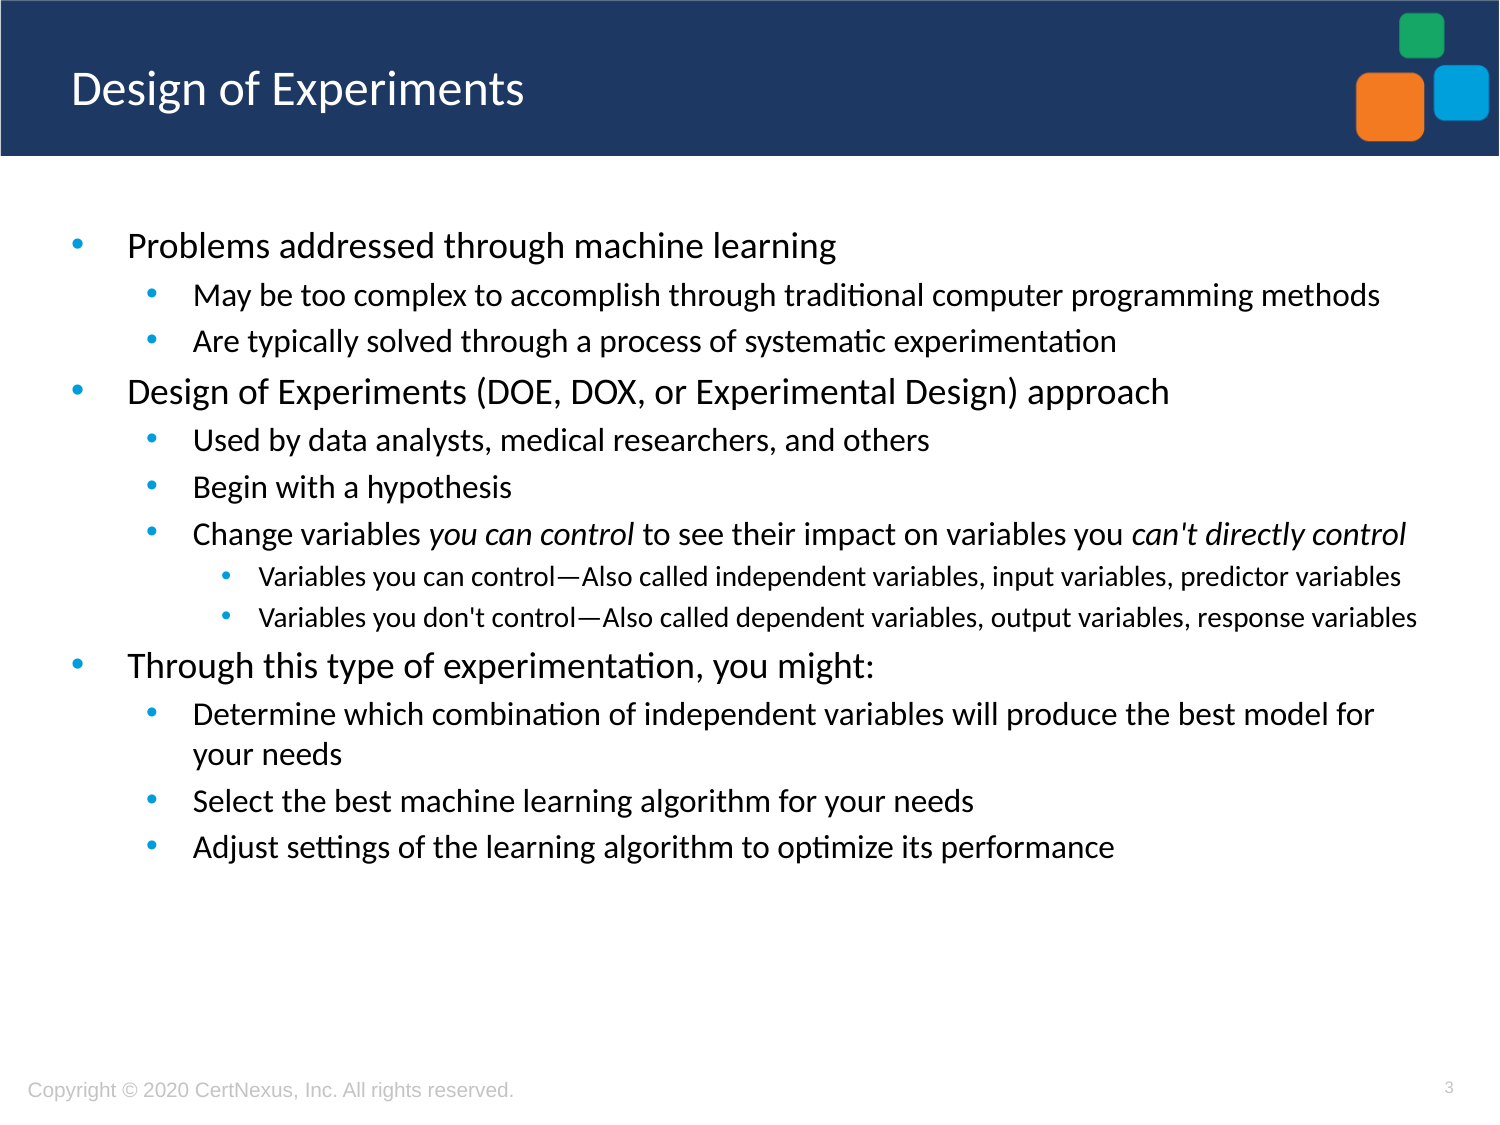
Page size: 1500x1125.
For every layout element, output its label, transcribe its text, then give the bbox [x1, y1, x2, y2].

picture [0, 0, 1500, 156]
title Design of Experiments [56, 16, 1350, 155]
slide_number 3 [1118, 1057, 1469, 1118]
list Problems addressed through machine learning May be too complex to accomplish through traditional computer programming methods Are typically solved through a process of systematic experimentation Design of Experiments (DOE, DOX, or Experimental Design) approach Used by data analysts, medical researchers, and others Begin with a hypothesis Change variables you can control to see their impact on variables you can't directly control Variables you can control—Also called independent variables, input variables, predictor variables Variables you don't control—Also called dependent variables, output variables, response variables Through this type of experimentation, you might: Determine which combination of independent variables will produce the best model for your needs Select the best machine learning algorithm for your needs Adjust settings of the learning algorithm to optimize its performance [56, 213, 1444, 1021]
